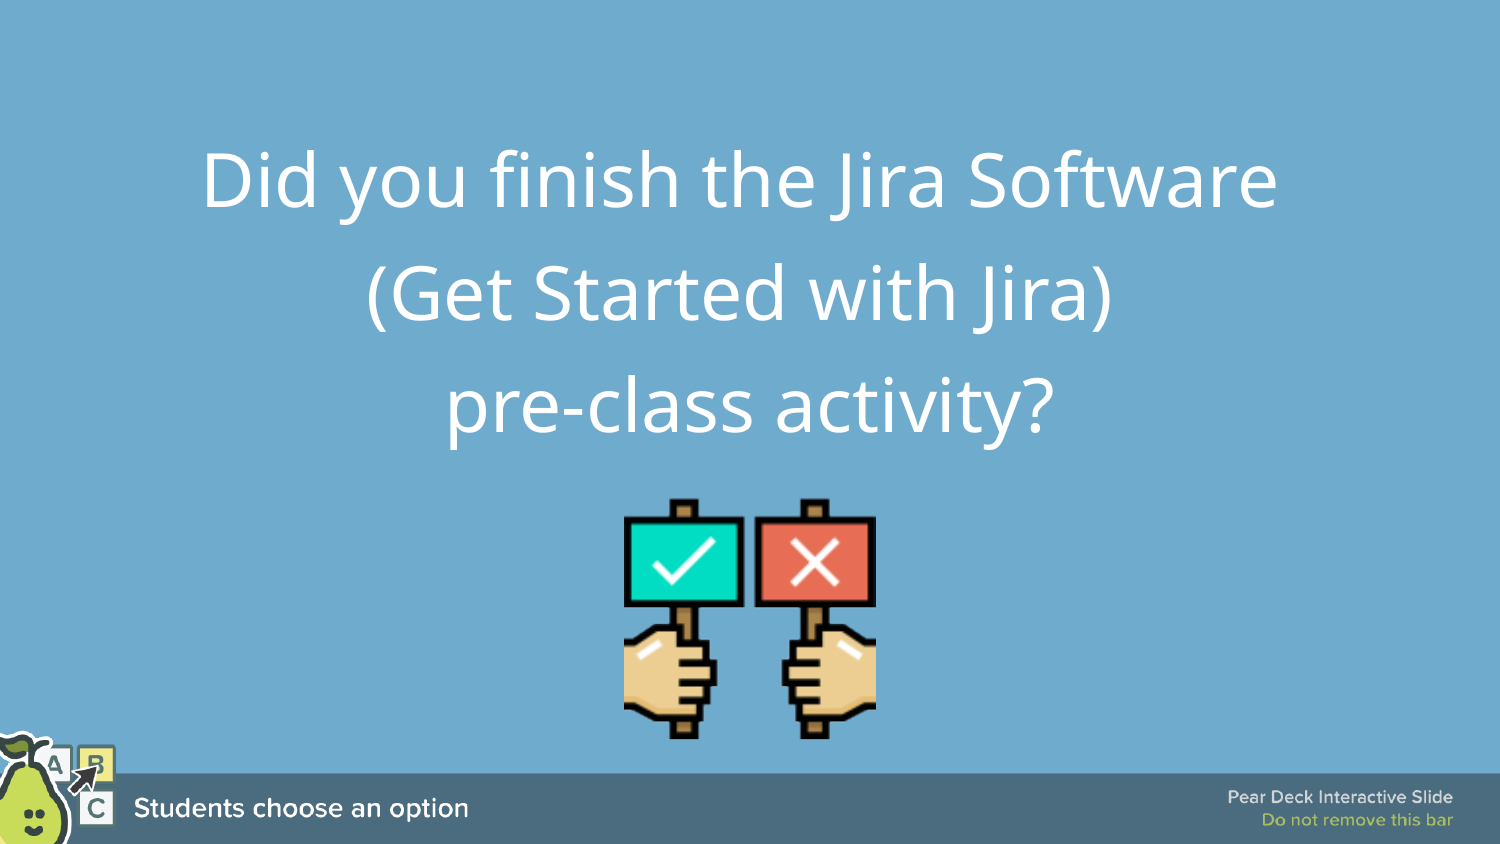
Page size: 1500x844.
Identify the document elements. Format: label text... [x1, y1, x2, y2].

text_box Did you finish the Jira Software (Get Started with Jira) pre-class activity? [106, 110, 1394, 479]
picture [0, 494, 1500, 844]
